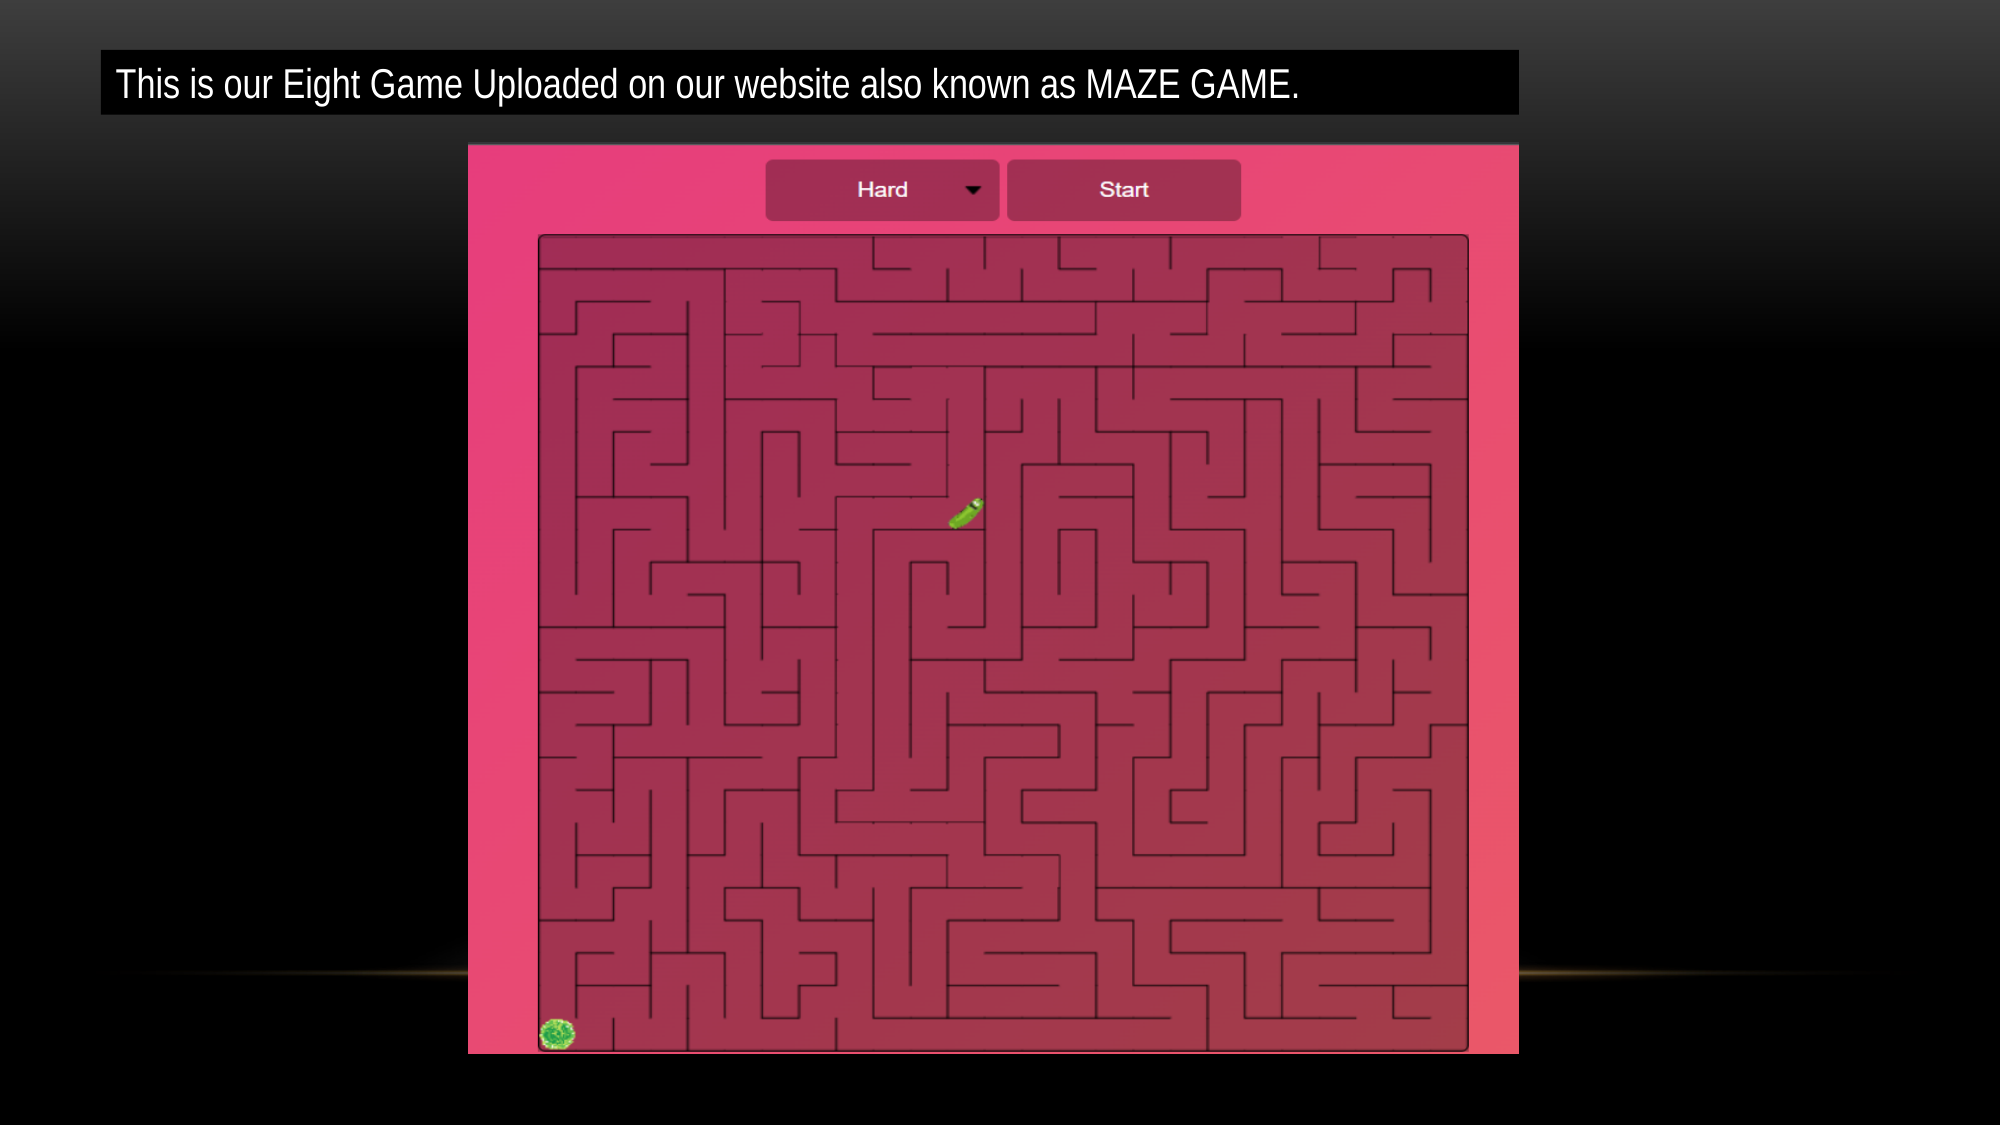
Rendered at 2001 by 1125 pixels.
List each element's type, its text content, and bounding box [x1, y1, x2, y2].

text_box This is our Eight Game Uploaded on our website also known as MAZE GAME. [100, 49, 1519, 115]
picture [0, 0, 2000, 1125]
